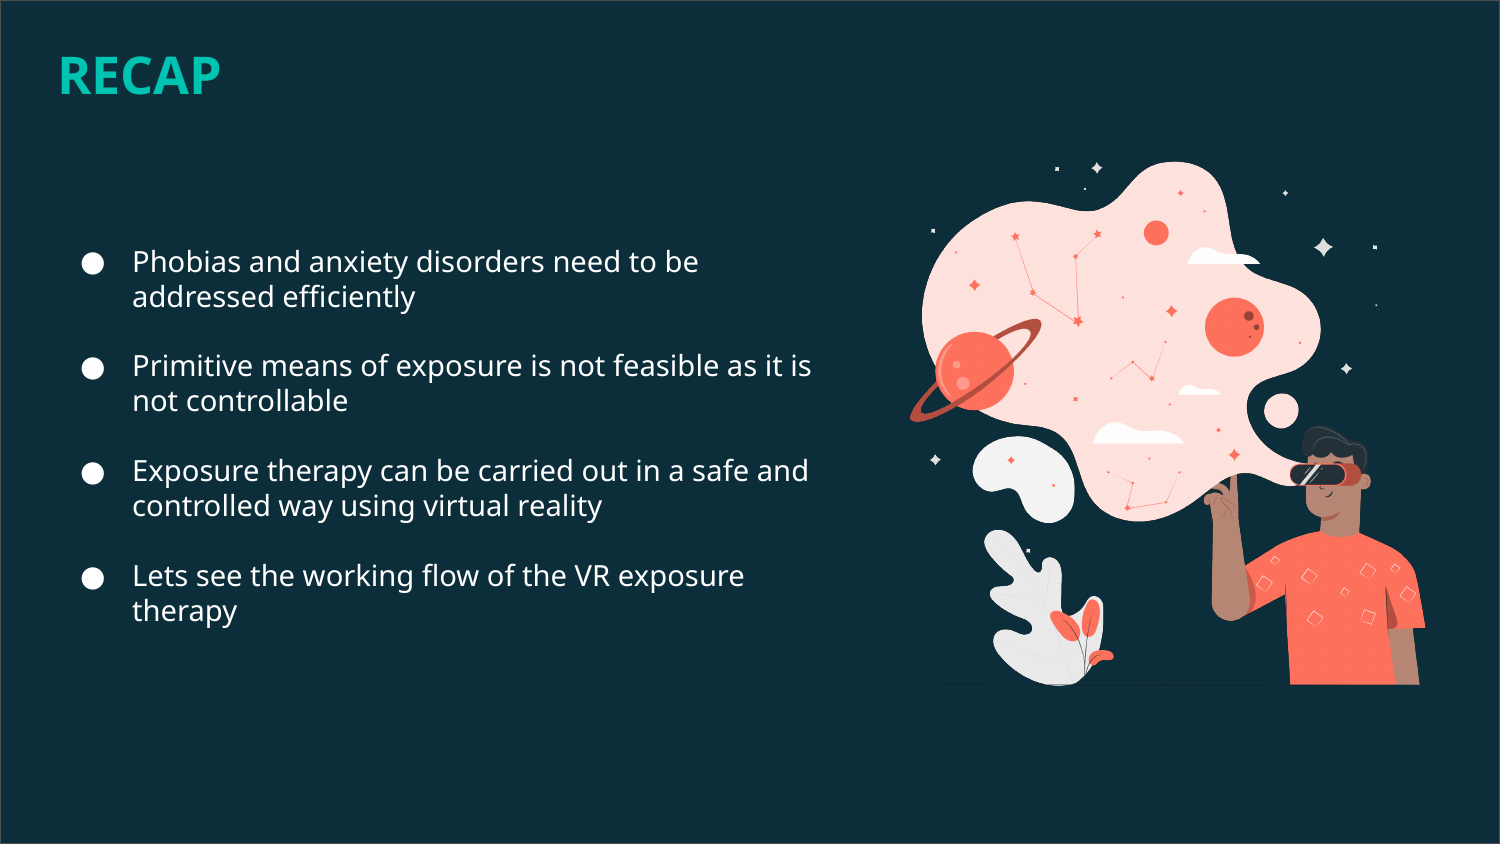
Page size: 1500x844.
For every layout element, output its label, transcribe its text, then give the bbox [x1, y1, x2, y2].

text_box [0, 0, 1500, 844]
picture [881, 129, 1466, 714]
title RECAP [42, 12, 1113, 135]
text_box Phobias and anxiety disorders need to be addressed efficiently Primitive means of exposure is not feasible as it is not controllable Exposure therapy can be carried out in a safe and controlled way using virtual reality Lets see the working flow of the VR exposure therapy [42, 227, 848, 678]
